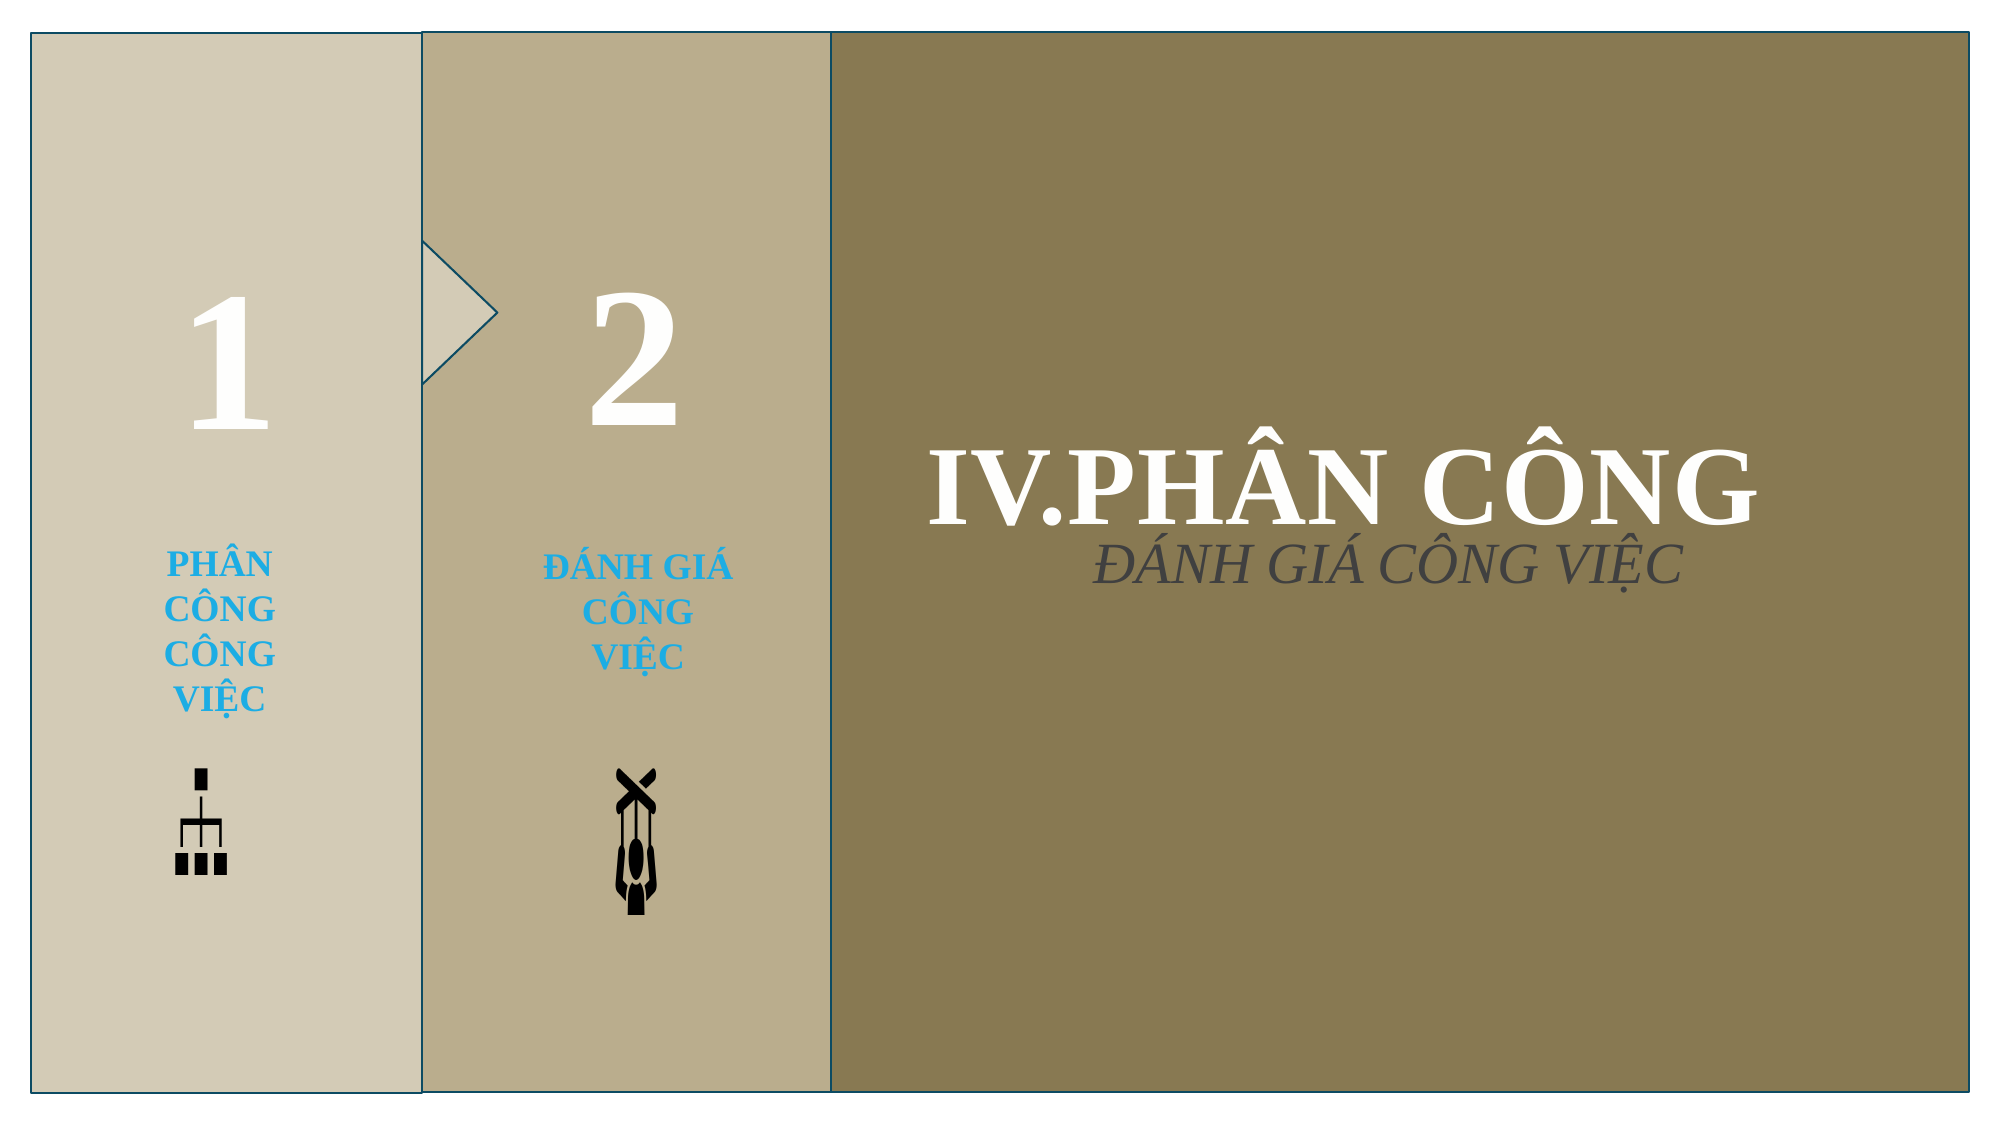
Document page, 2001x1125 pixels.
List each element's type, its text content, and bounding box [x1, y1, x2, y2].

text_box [30, 32, 831, 1093]
text_box [833, 31, 1970, 1093]
text_box IV.PHÂN CÔNG [910, 404, 1777, 555]
text_box ĐÁNH GIÁ CÔNG VIỆC [991, 517, 1699, 603]
